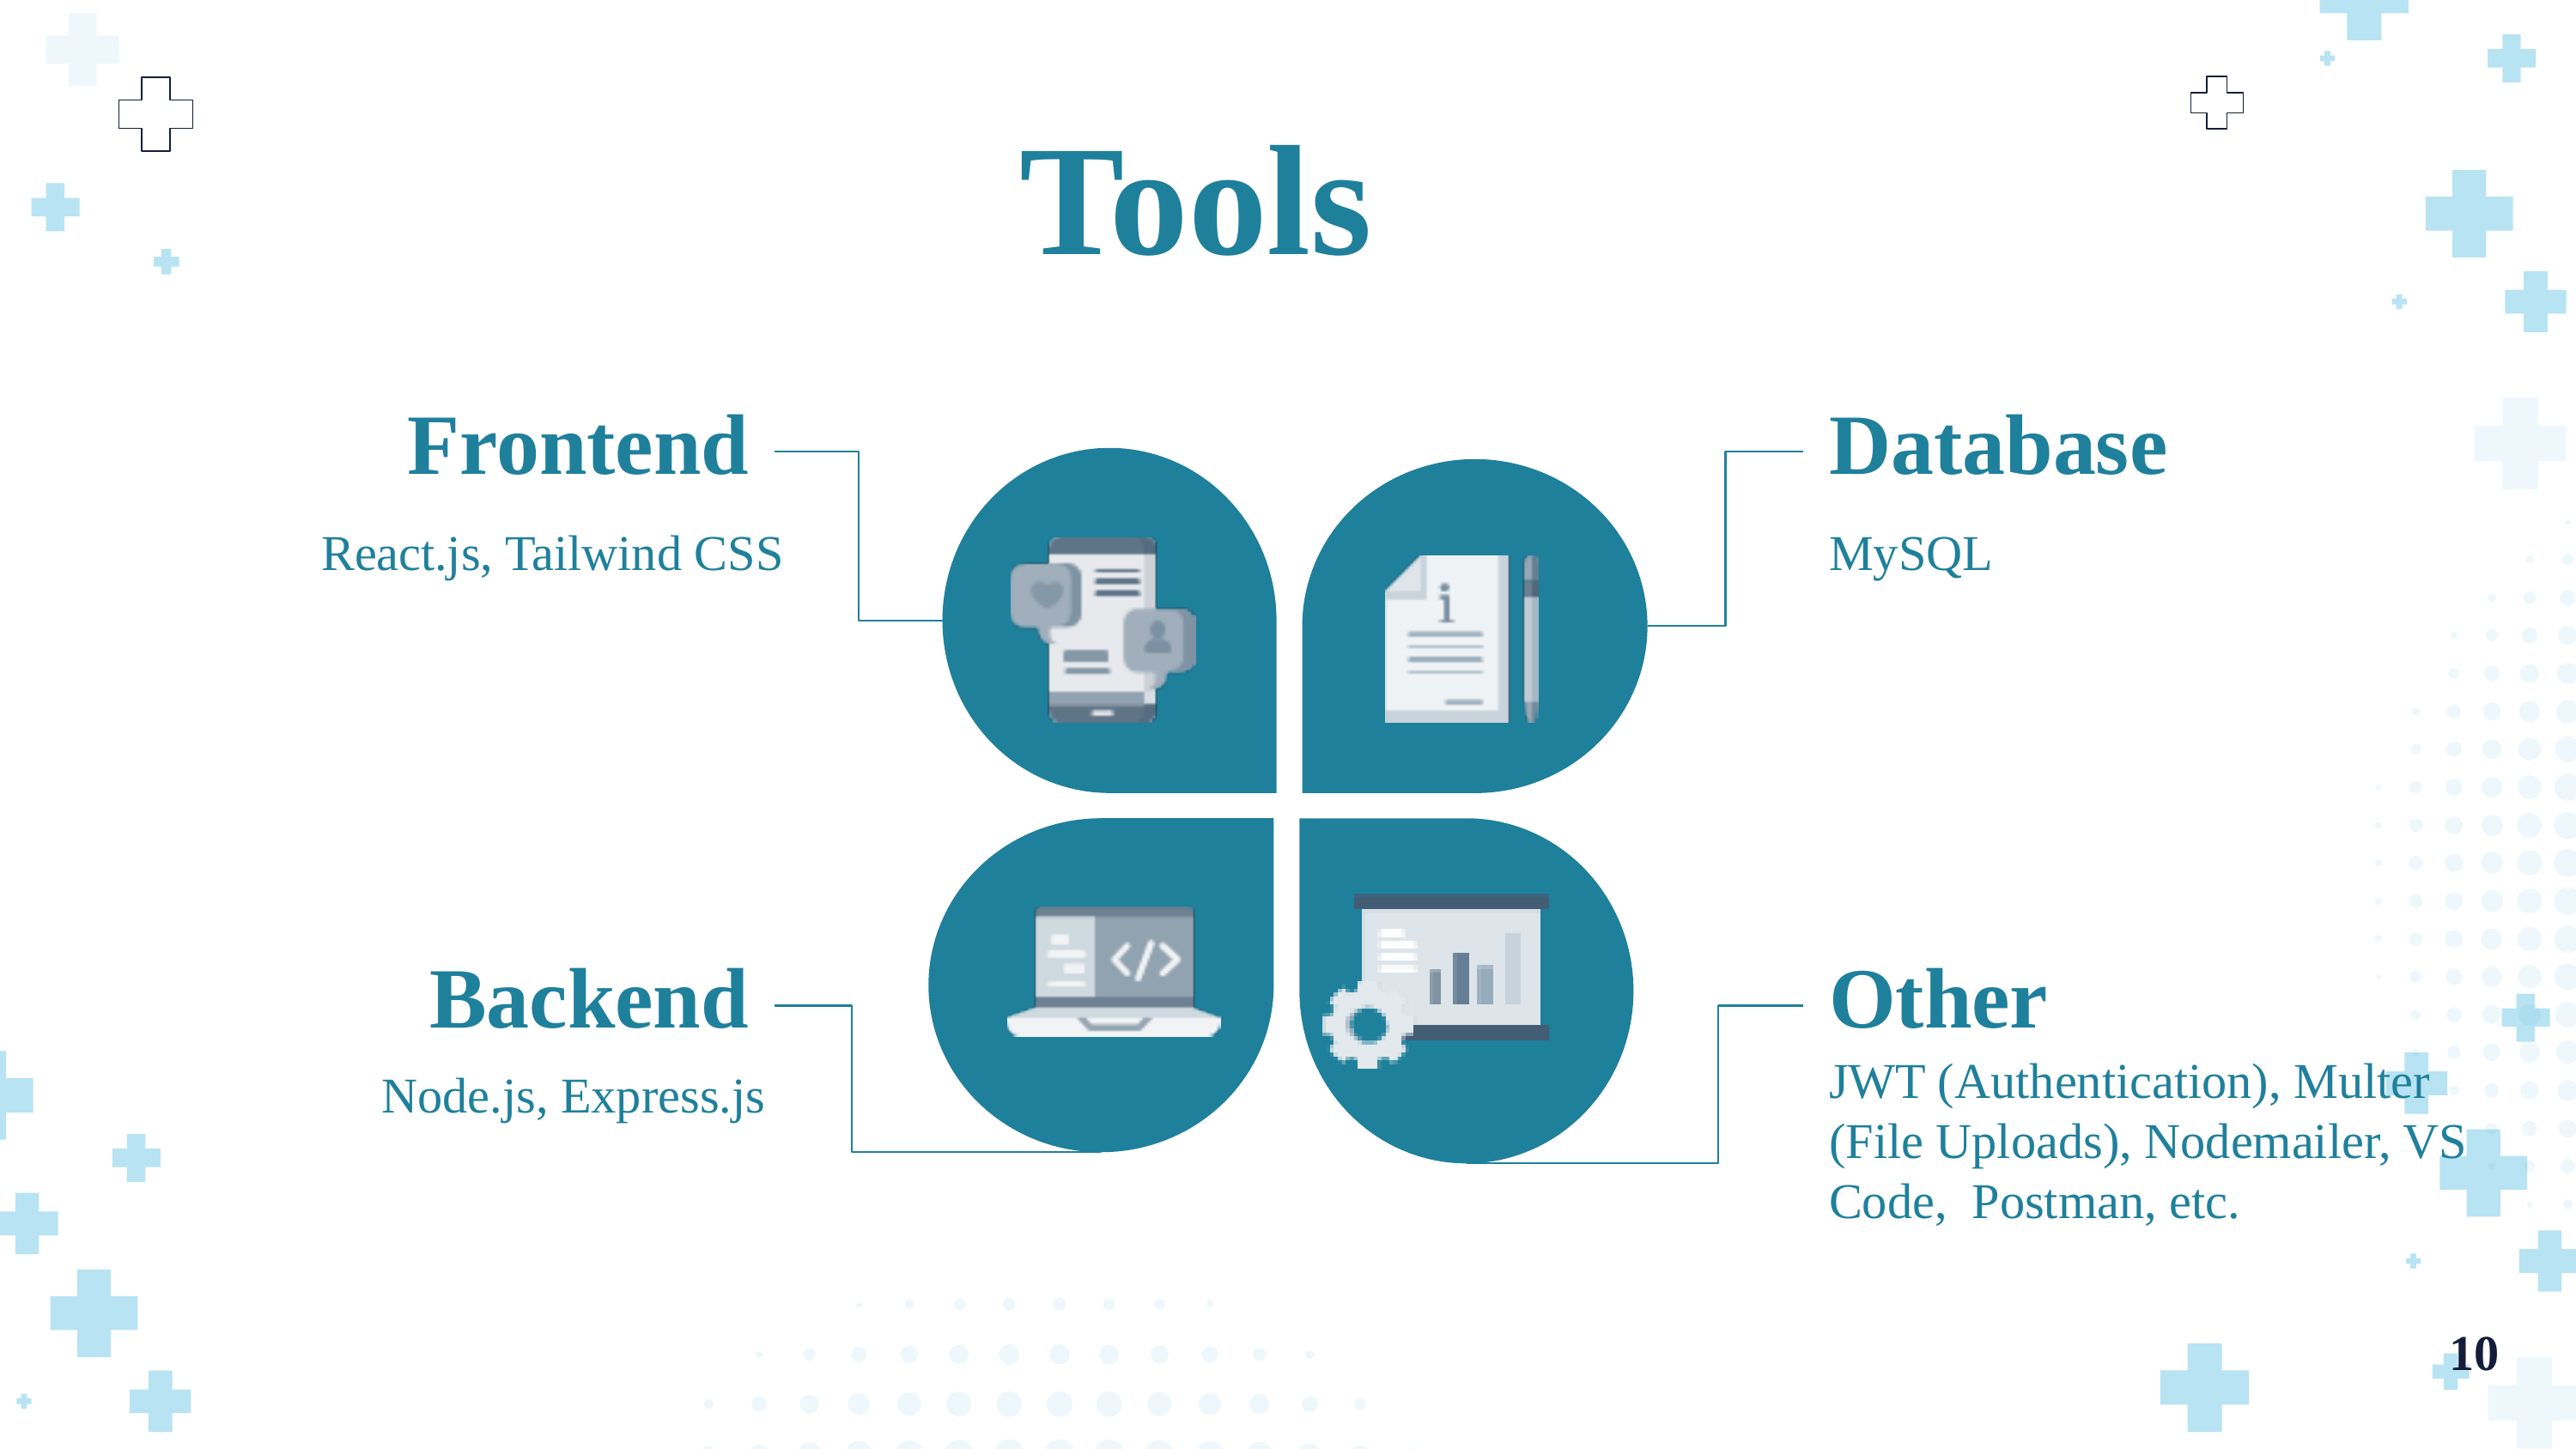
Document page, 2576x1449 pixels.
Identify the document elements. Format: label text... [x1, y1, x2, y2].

picture [1011, 537, 1196, 724]
text_box React.js, Tailwind CSS [237, 494, 810, 631]
text_box Database [1803, 385, 2376, 518]
text_box MySQL [1805, 494, 2050, 631]
text_box Frontend [203, 385, 775, 518]
picture [1007, 906, 1221, 1037]
text_box Other [1803, 940, 2376, 1022]
text_box [203, 1048, 775, 1185]
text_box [1555, 915, 1715, 1253]
picture [1385, 555, 1539, 724]
text_box Backend [203, 940, 775, 1048]
title Tools [553, 71, 1838, 266]
text_box 10 [2436, 1314, 2513, 1387]
text_box JWT (Authentication), Multer (File Uploads), Nodemailer, VS Code, Postman, etc. [1803, 1022, 2512, 1278]
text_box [1647, 451, 1804, 627]
text_box [1299, 818, 1617, 1164]
text_box [942, 447, 1277, 793]
text_box [1302, 458, 1648, 793]
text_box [864, 915, 1012, 1243]
picture [1322, 894, 1550, 1069]
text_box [775, 451, 943, 621]
table_header Node.js, Express.js [356, 1022, 860, 1168]
text_box [945, 818, 1274, 1153]
